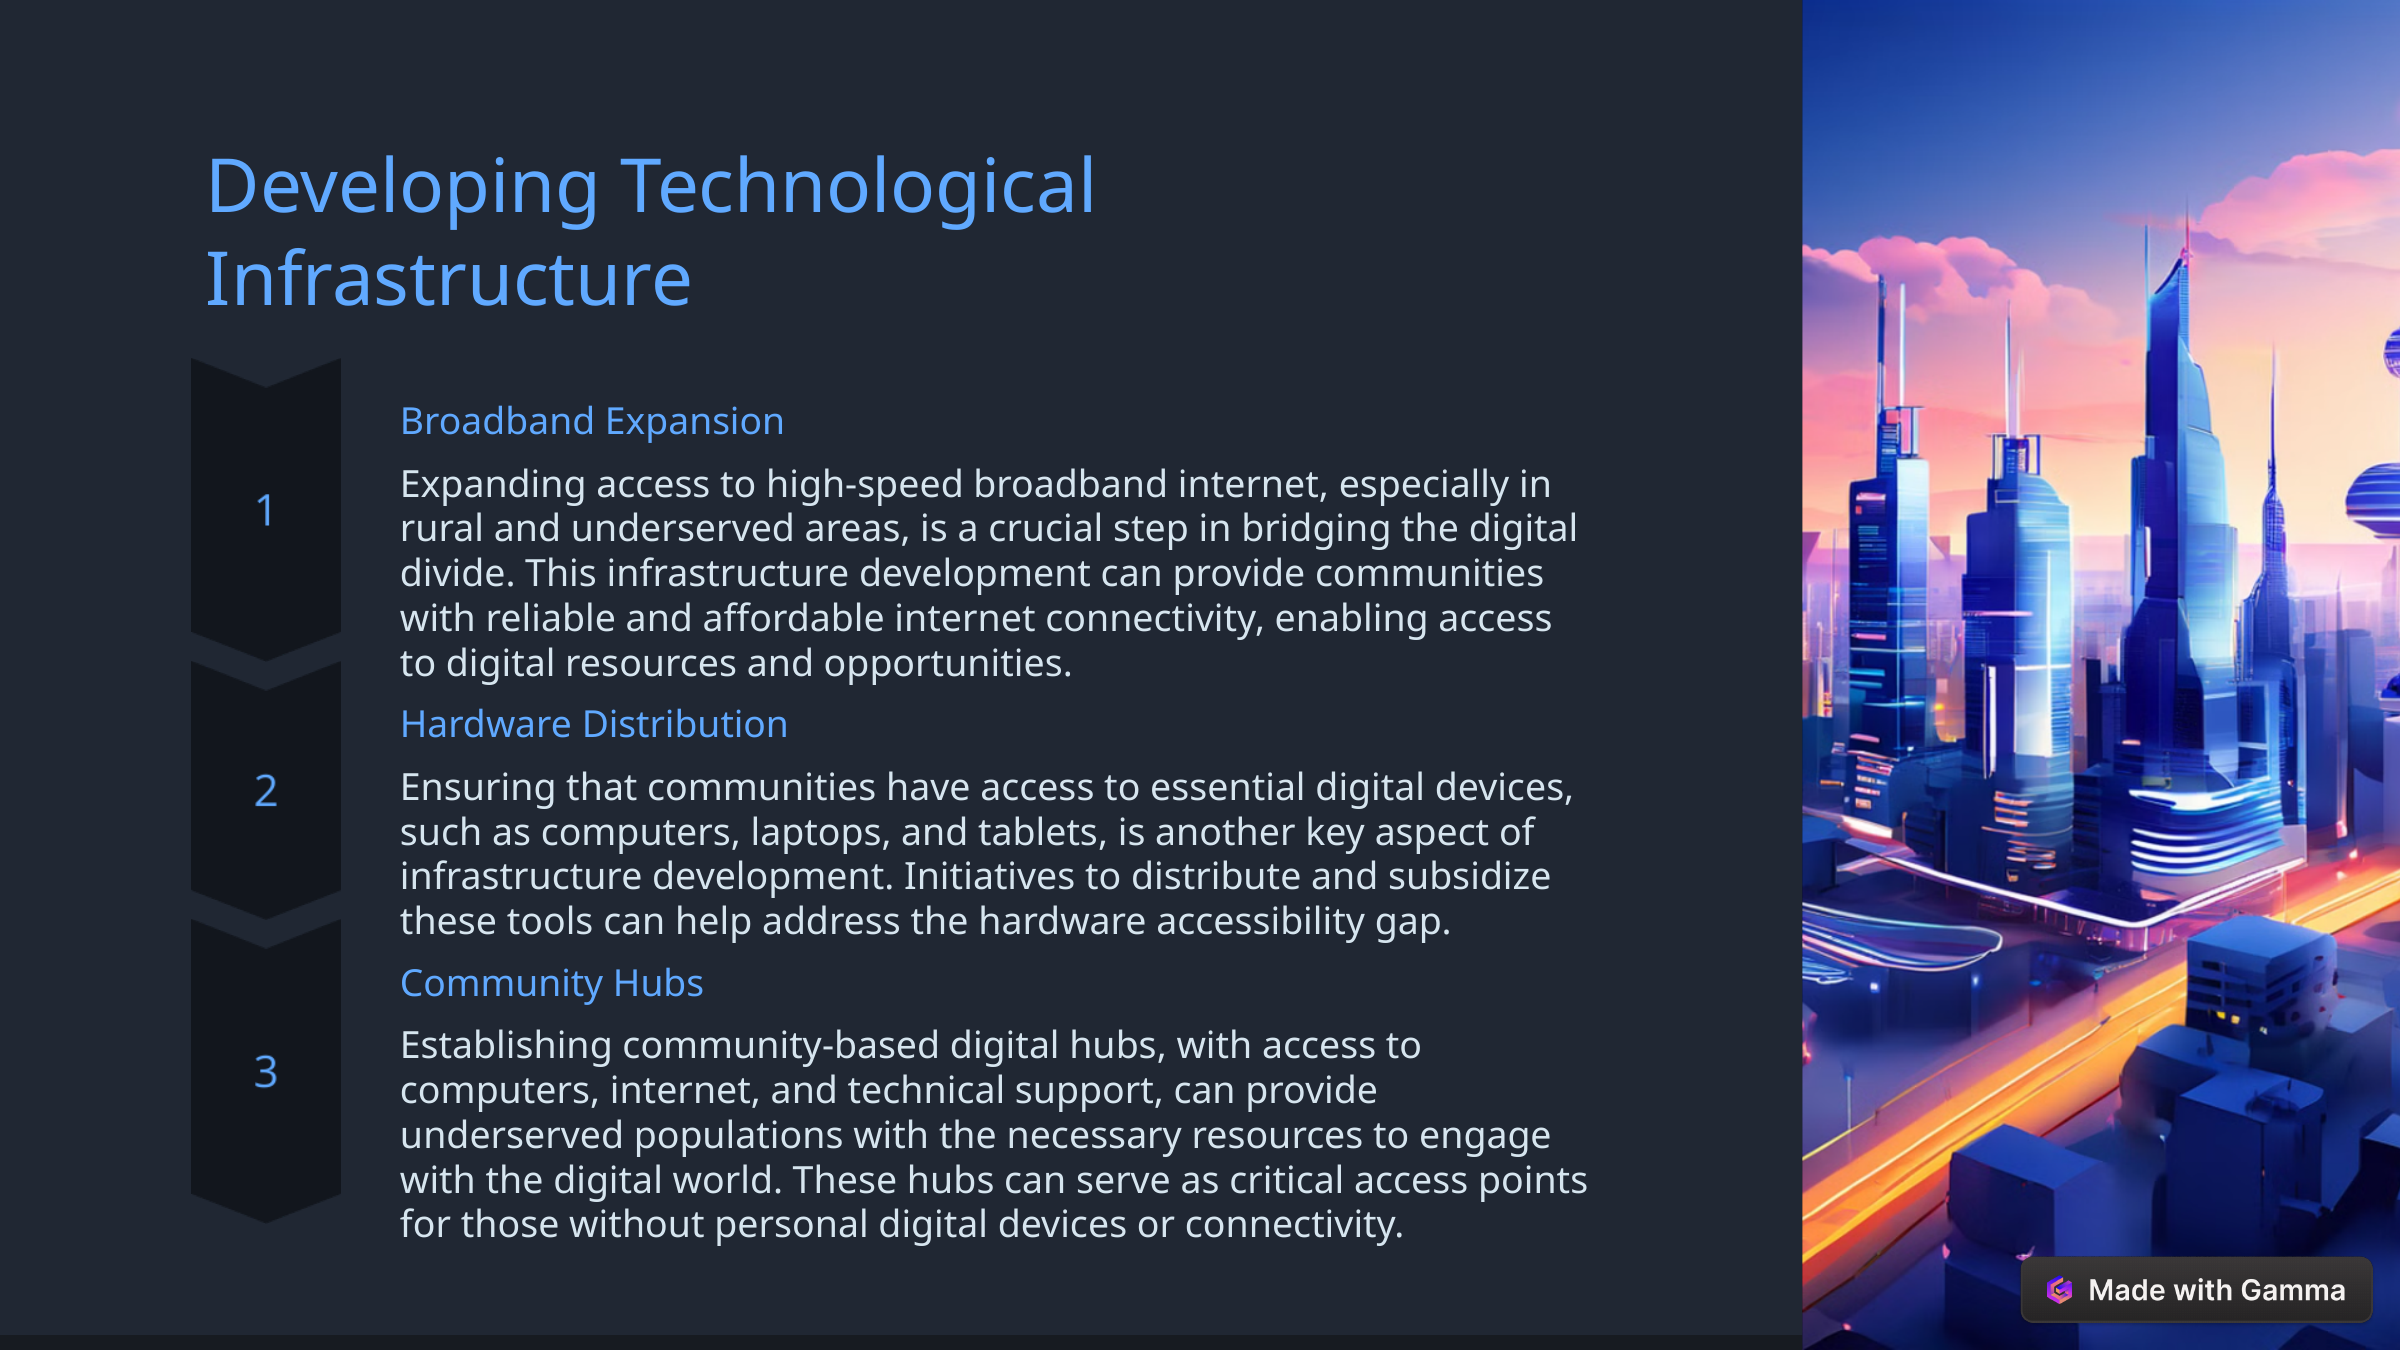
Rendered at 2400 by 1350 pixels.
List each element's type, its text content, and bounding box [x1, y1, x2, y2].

text_box [0, 0, 1801, 1335]
text_box Community Hubs [385, 949, 759, 997]
text_box Hardware Distribution [385, 691, 779, 738]
text_box [0, 1335, 1801, 1350]
text_box Broadband Expansion [385, 387, 774, 435]
picture [191, 358, 341, 1224]
text_box Developing Technological Infrastructure [191, 126, 1609, 314]
text_box Ensuring that communities have access to essential digital devices, such as computers, laptops, and tablets, is another key aspect of infrastructure development. Initiatives to distribute and subsidize these tools can help address the hardware accessibility gap. [385, 755, 1609, 890]
text_box Expanding access to high-speed broadband internet, especially in rural and underserved areas, is a crucial step in bridging the digital divide. This infrastructure development can provide communities with reliable and affordable internet connectivity, enabling access to digital resources and opportunities. [385, 452, 1609, 632]
text_box Establishing community-based digital hubs, with access to computers, internet, and technical support, can provide underserved populations with the necessary resources to engage with the digital world. These hubs can serve as critical access points for those without personal digital devices or connectivity. [385, 1014, 1609, 1194]
picture [1801, 0, 2400, 1350]
